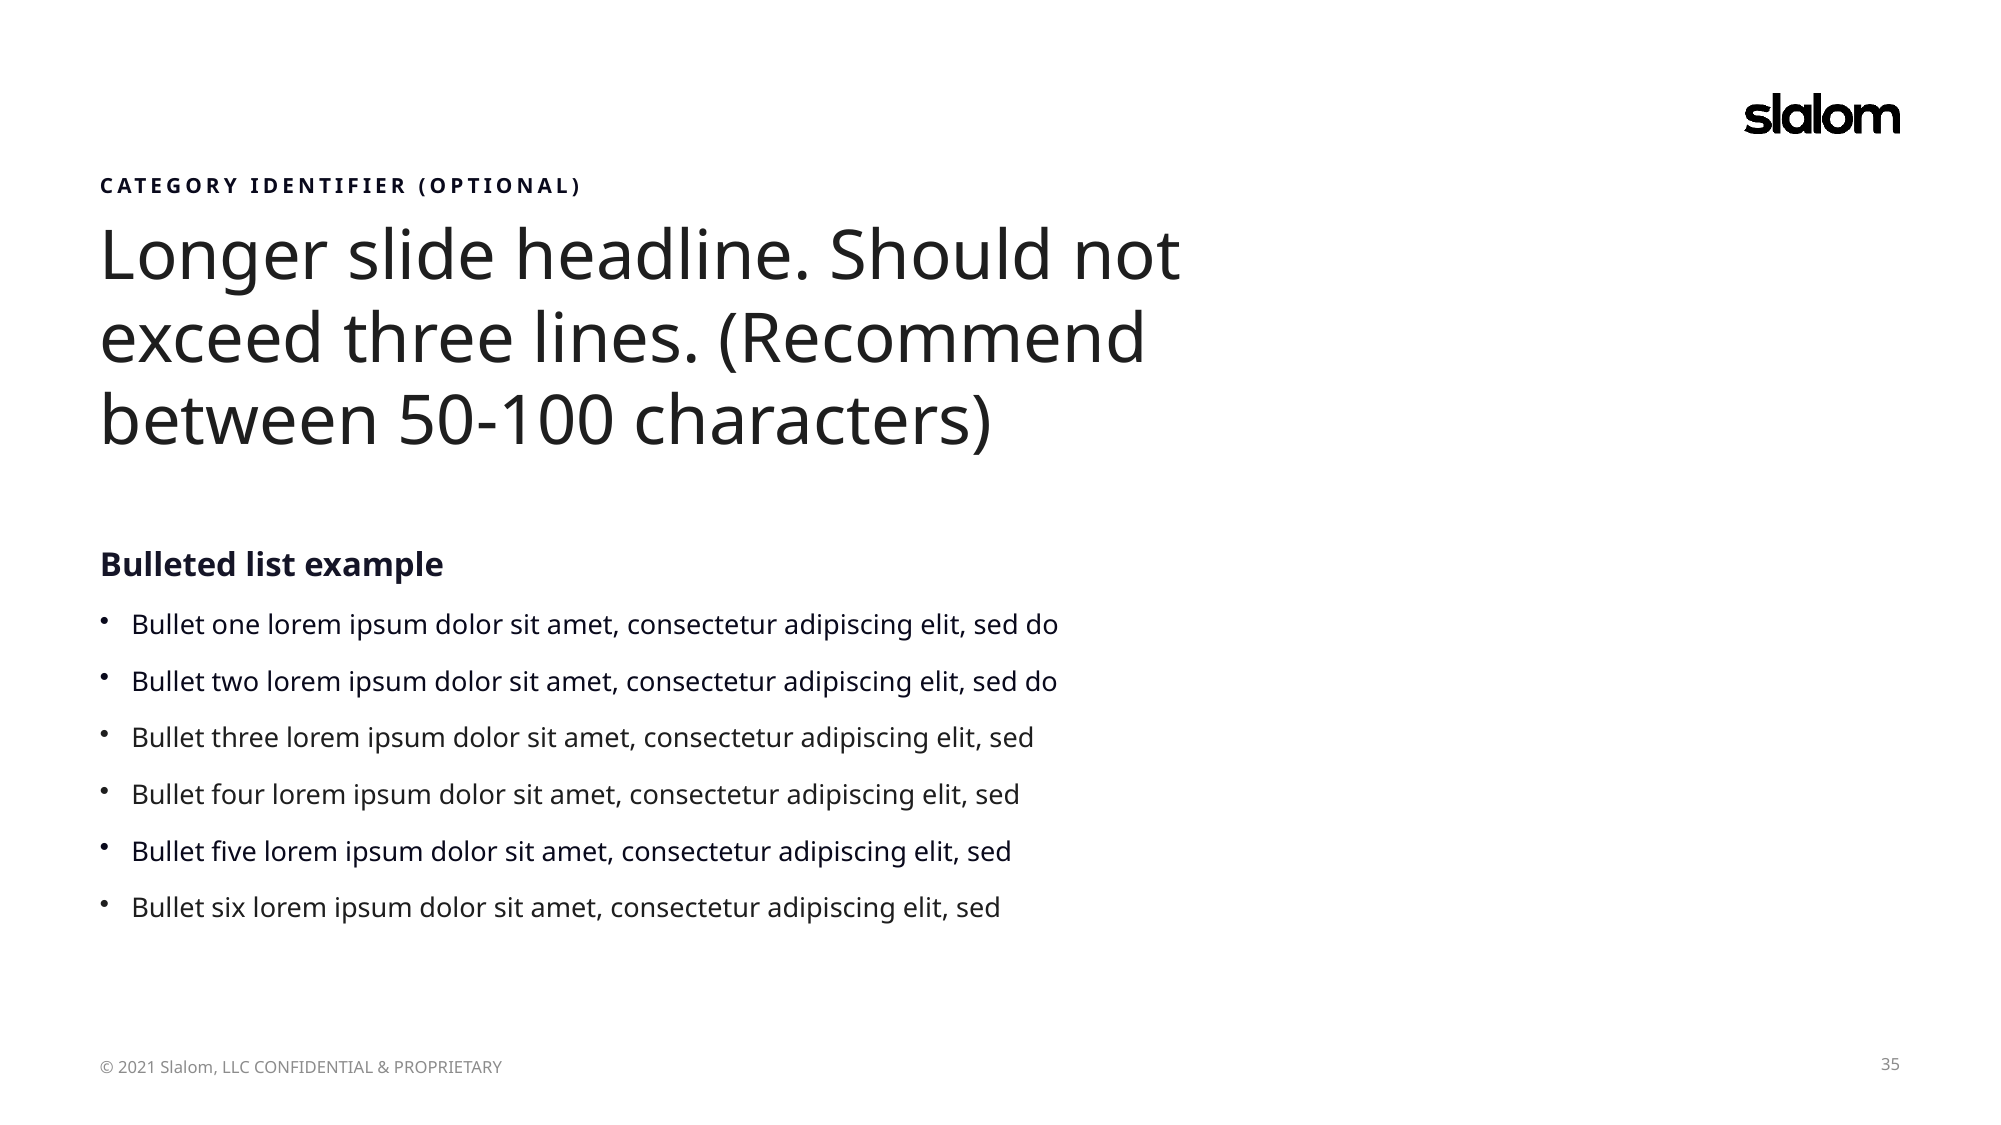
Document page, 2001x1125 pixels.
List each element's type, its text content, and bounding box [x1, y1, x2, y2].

slide_number 35 [1412, 1035, 1900, 1096]
text_box CATEGORY IDENTIFIER (OPTIONAL) [98, 170, 727, 198]
picture [1744, 93, 1900, 134]
text_box Longer slide headline. Should not exceed three lines. (Recommend between 50-100 characters) [98, 209, 1272, 461]
text_box Bulleted list example Bullet one lorem ipsum dolor sit amet, consectetur adipiscing elit, sed do Bullet two lorem ipsum dolor sit amet, consectetur adipiscing elit, sed do Bullet three lorem ipsum dolor sit amet, consectetur adipiscing elit, sed Bullet four lorem ipsum dolor sit amet, consectetur adipiscing elit, sed Bullet five lorem ipsum dolor sit amet, consectetur adipiscing elit, sed Bullet six lorem ipsum dolor sit amet, consectetur adipiscing elit, sed [98, 541, 1438, 944]
footer © 2021 Slalom, LLC CONFIDENTIAL & PROPRIETARY [99, 1038, 759, 1099]
